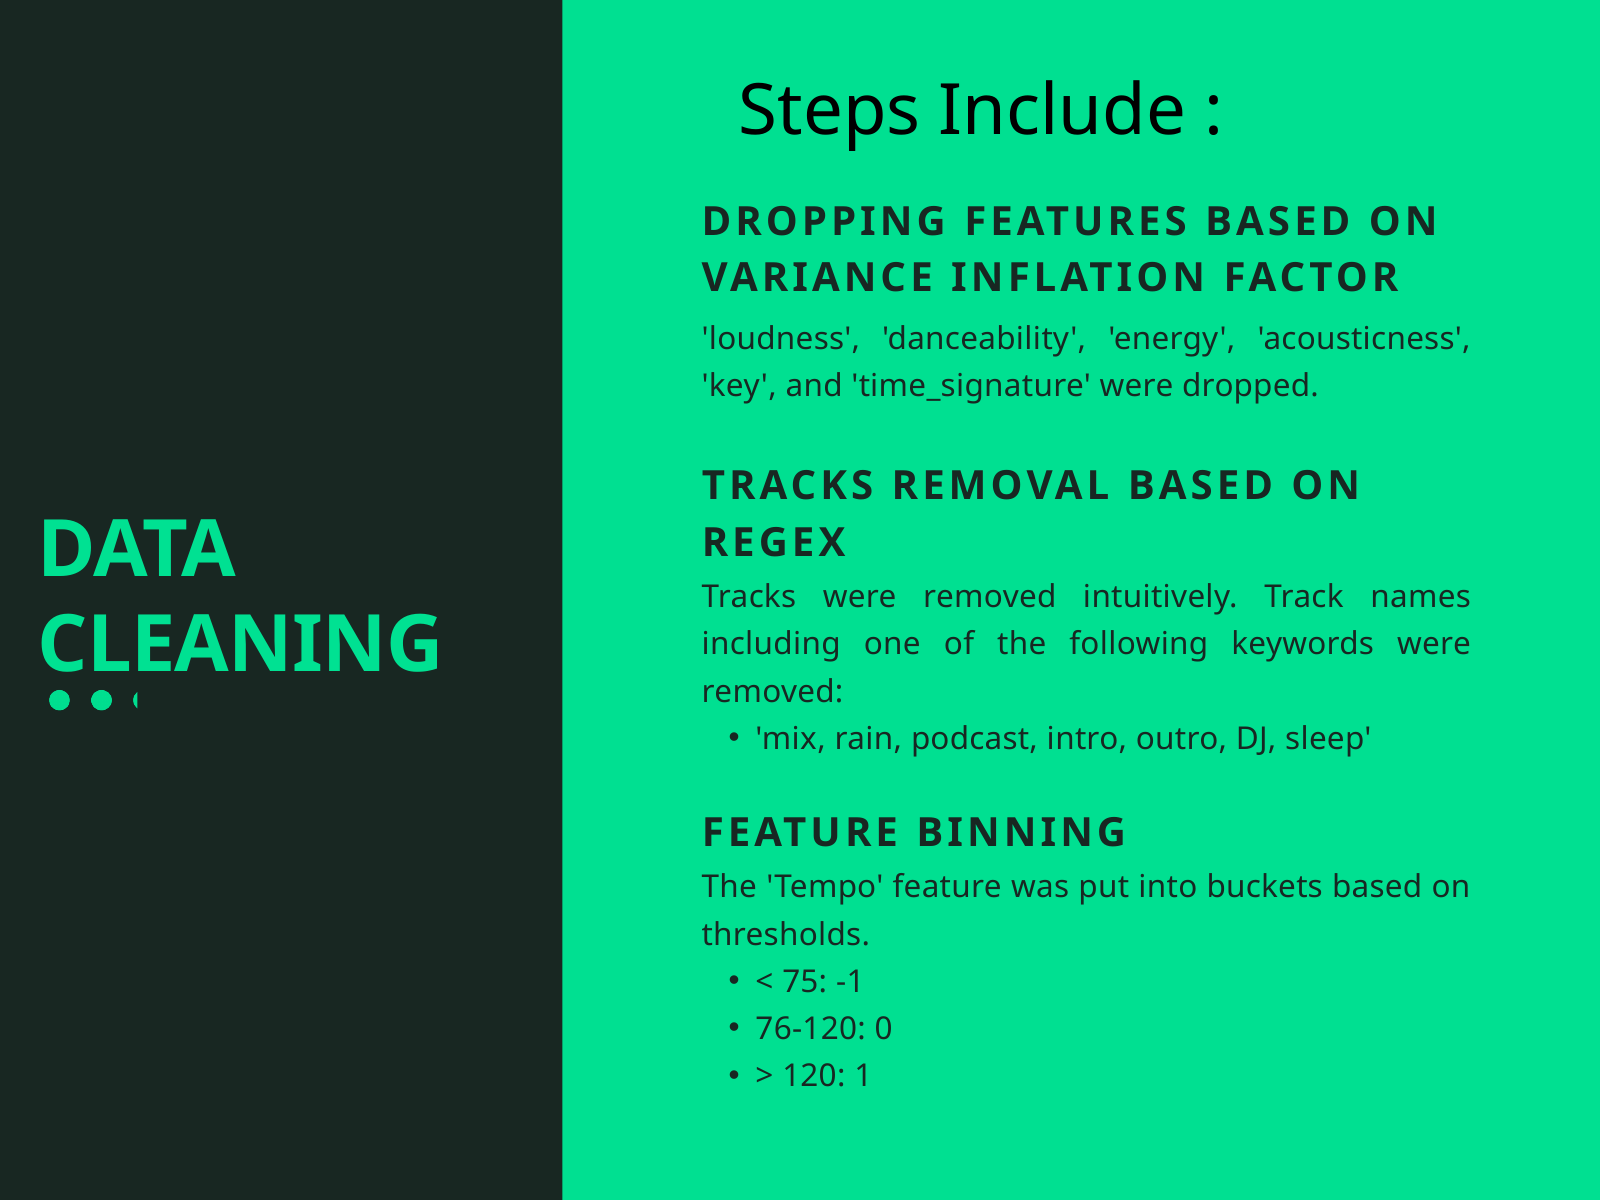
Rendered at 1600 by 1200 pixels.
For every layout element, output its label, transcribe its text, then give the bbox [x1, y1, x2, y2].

text_box DROPPING FEATURES BASED ON VARIANCE INFLATION FACTOR [701, 187, 1472, 300]
text_box The 'Tempo' feature was put into buckets based on thresholds. < 75: -1 76-120: 0 > 120: 1 [701, 856, 1472, 1094]
text_box Tracks were removed intuitively. Track names including one of the following keywords were removed: 'mix, rain, podcast, intro, outro, DJ, sleep' [701, 566, 1472, 804]
picture [34, 687, 138, 712]
text_box [0, 0, 563, 1200]
text_box DATA CLEANING [37, 497, 571, 688]
text_box TRACKS REMOVAL BASED ON REGEX [701, 451, 1460, 565]
text_box FEATURE BINNING [701, 798, 1460, 855]
text_box 'loudness', 'danceability', 'energy', 'acousticness', 'key', and 'time_signature' were dropped. [701, 308, 1472, 451]
text_box Steps Include : [612, 49, 1351, 149]
